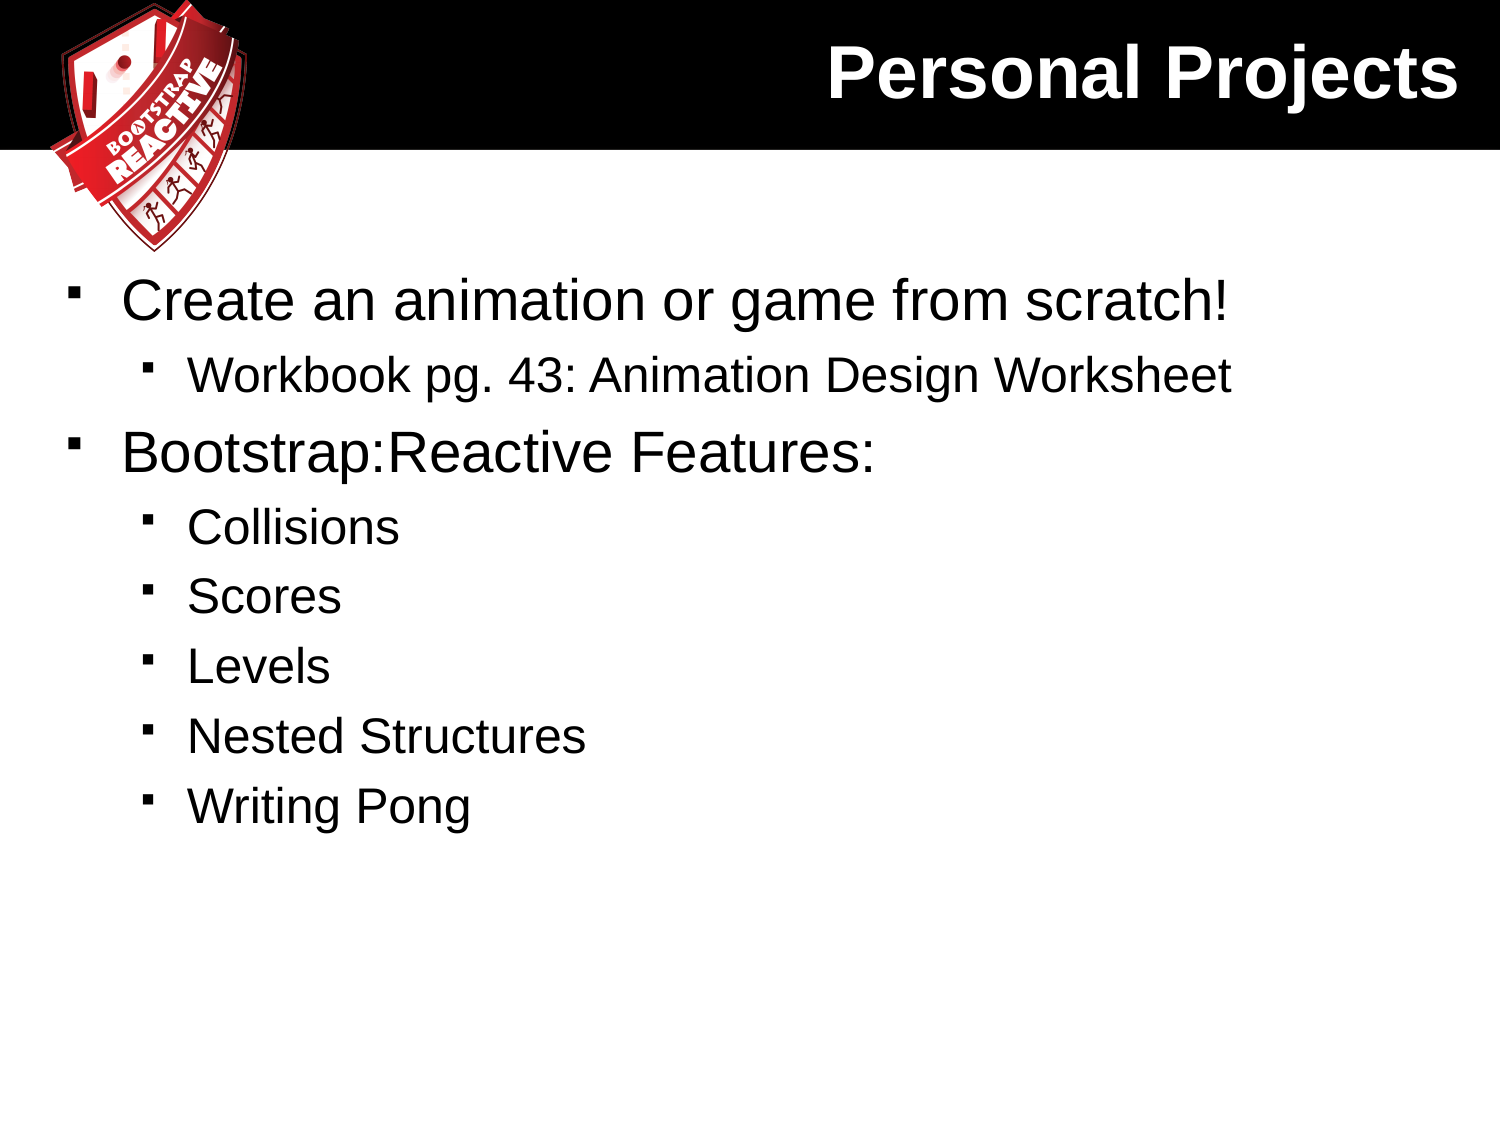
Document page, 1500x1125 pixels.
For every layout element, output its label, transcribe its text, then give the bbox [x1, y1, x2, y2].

picture [50, 138, 250, 252]
title Personal Projects [50, 0, 1475, 138]
list Create an animation or game from scratch! Workbook pg. 43: Animation Design Worksheet Bootstrap:Reactive Features: Collisions Scores Levels Nested Structures Writing Pong [50, 254, 1475, 998]
